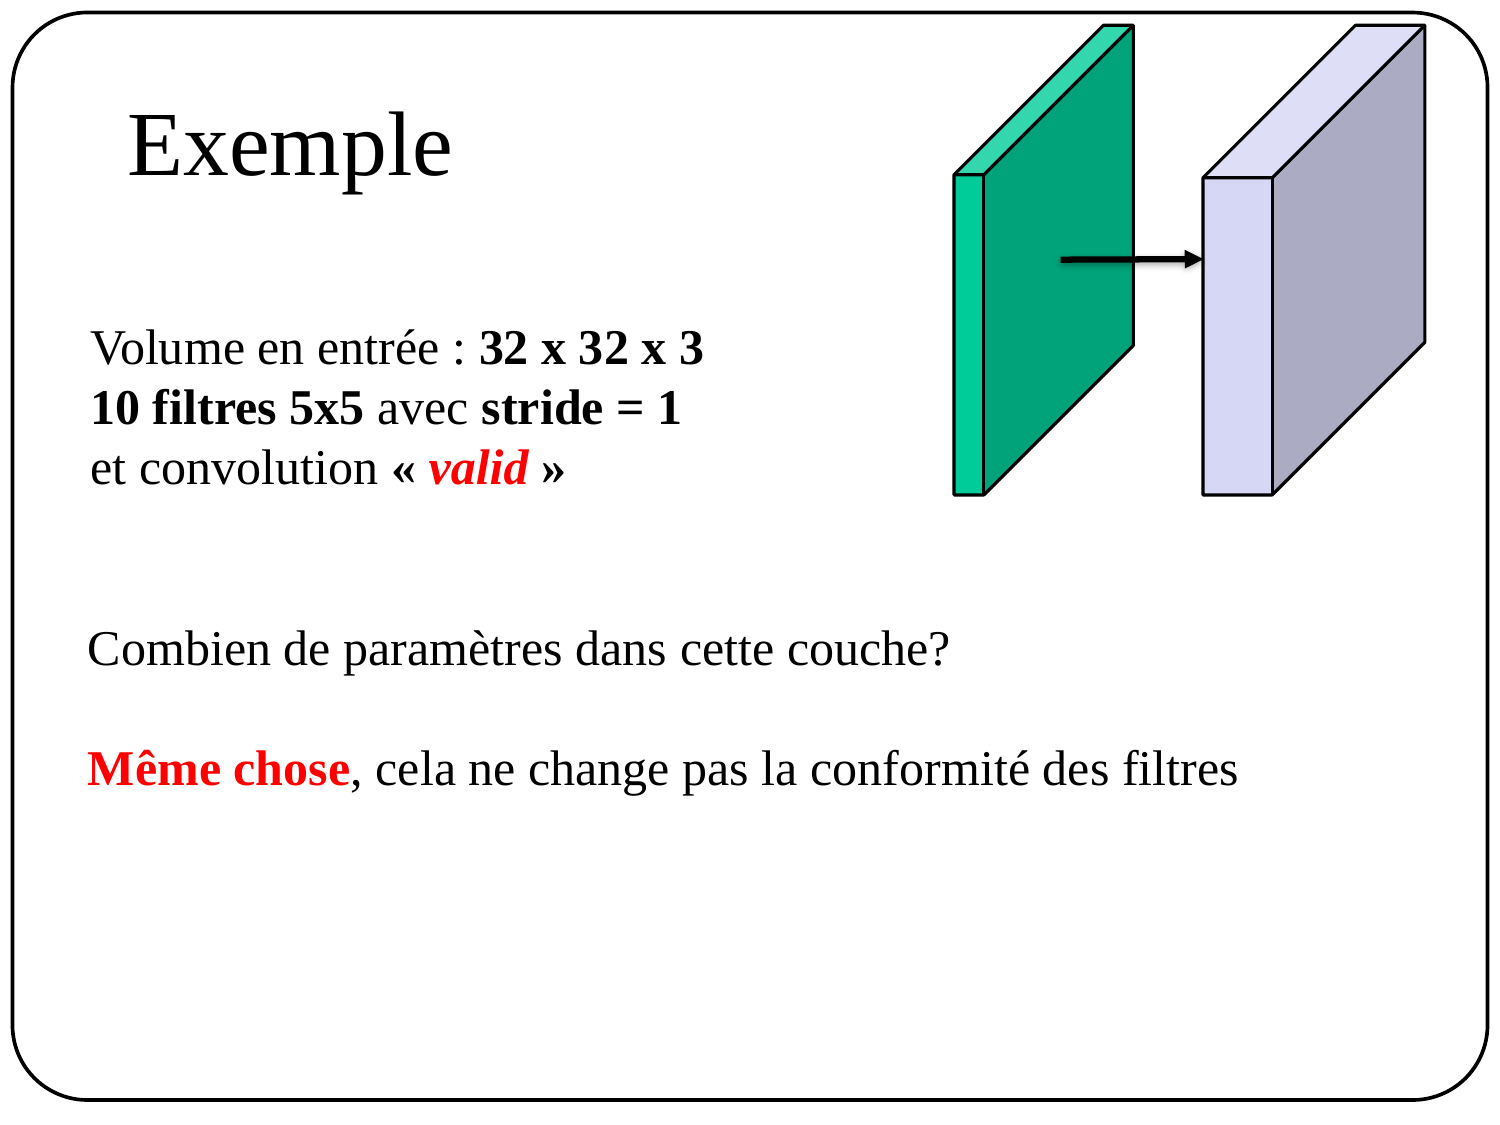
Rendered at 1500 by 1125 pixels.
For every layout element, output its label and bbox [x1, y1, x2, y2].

text_box [75, 307, 720, 502]
text_box [951, 23, 1136, 498]
title [1136, 44, 1332, 233]
text_box [73, 608, 1255, 804]
text_box [1062, 23, 1427, 498]
title [112, 44, 1080, 233]
